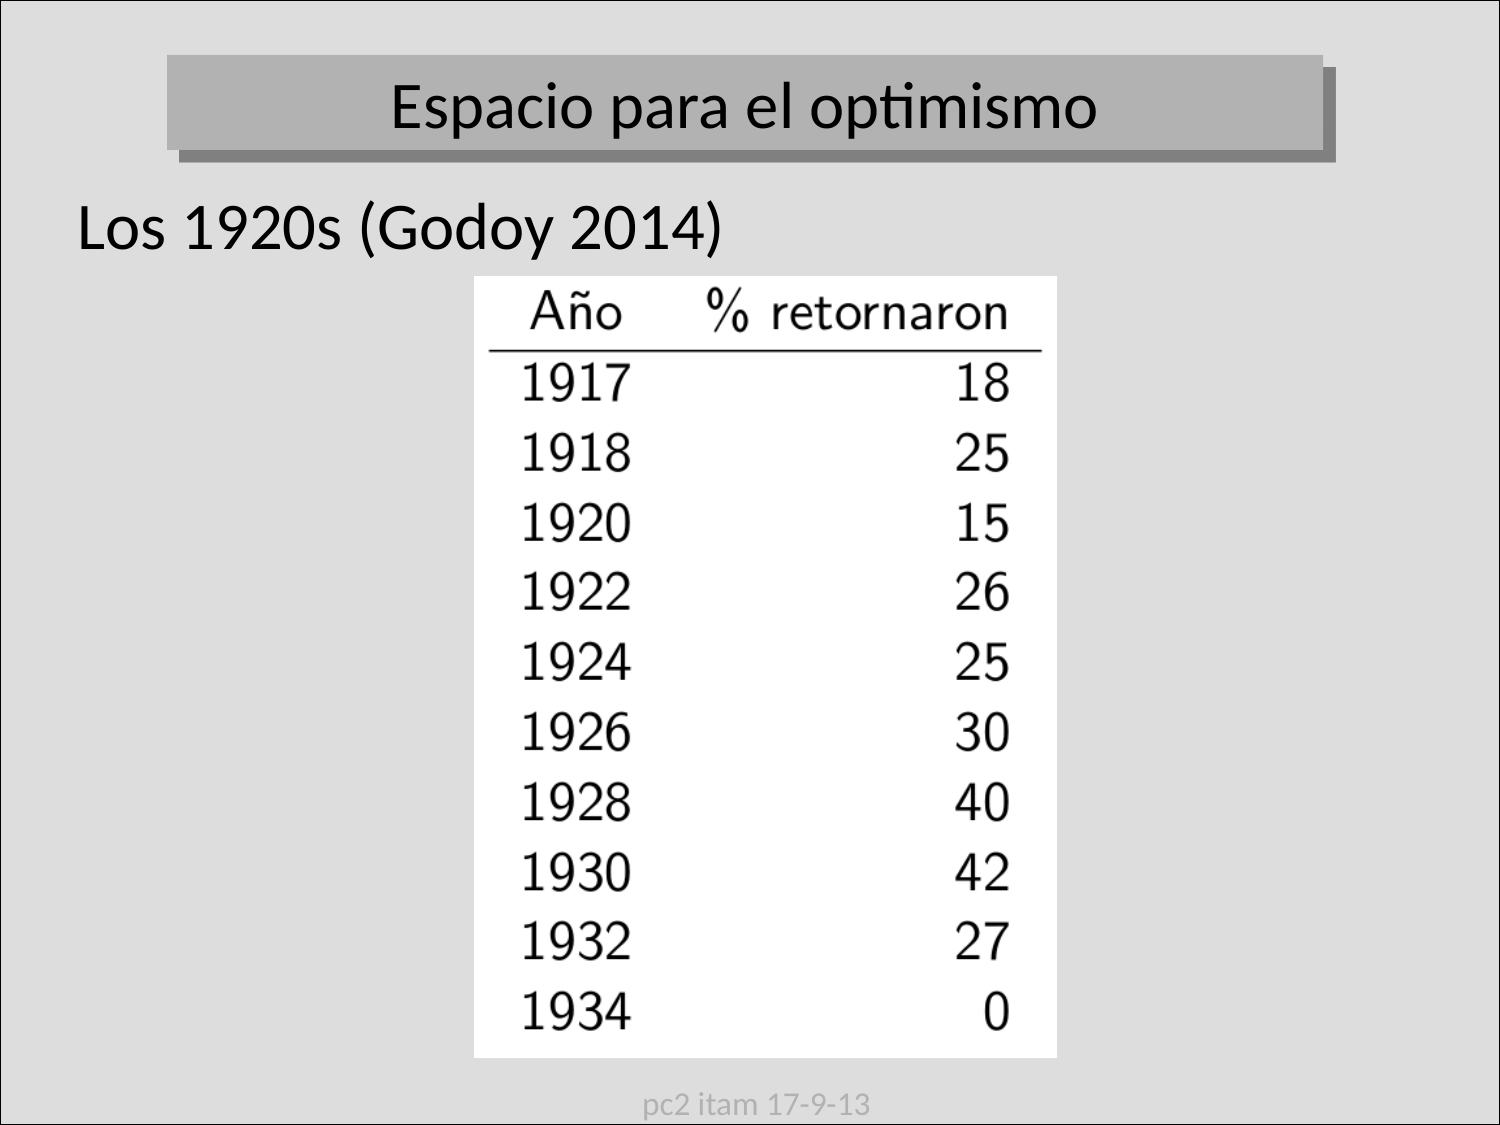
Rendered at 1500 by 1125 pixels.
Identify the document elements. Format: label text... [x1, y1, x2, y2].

text_box Espacio para el optimismo [167, 54, 1324, 150]
text_box Los 1920s (Godoy 2014) [62, 174, 1439, 270]
picture [474, 275, 1057, 1058]
